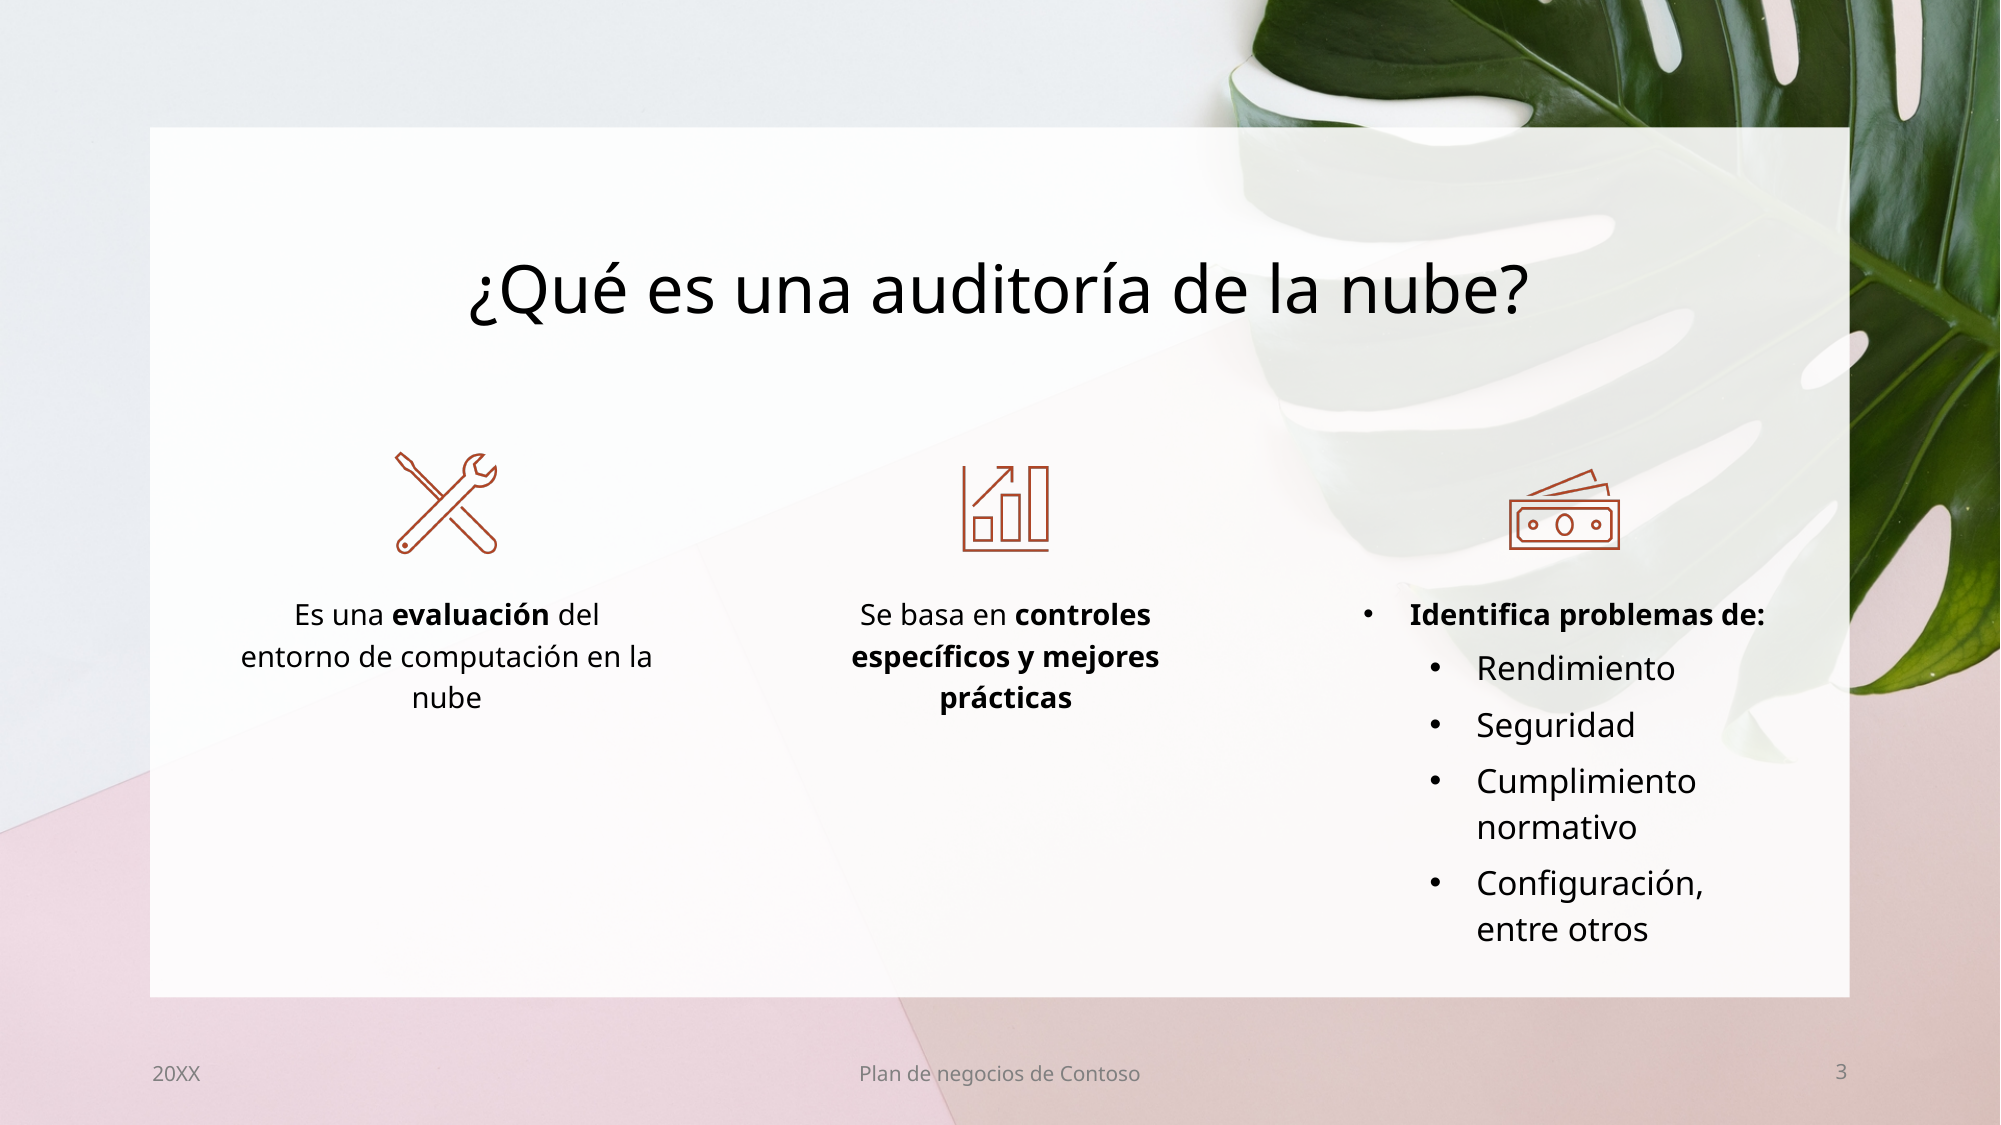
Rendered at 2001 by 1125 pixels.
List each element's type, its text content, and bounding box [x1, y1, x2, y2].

title ¿Qué es una auditoría de la nube? [174, 246, 1825, 339]
slide_number 3 [1412, 1042, 1863, 1103]
footer Plan de negocios de Contoso [662, 1042, 1338, 1103]
list Se basa en controles específicos y mejores prácticas [780, 582, 1231, 958]
list Es una evaluación del entorno de computación en la nube [221, 582, 672, 958]
list Identifica problemas de: Rendimiento Seguridad Cumplimiento normativo Configuración, entre otros [1339, 582, 1790, 958]
slide_number 20XX [137, 1042, 588, 1103]
picture [0, 0, 2000, 1125]
